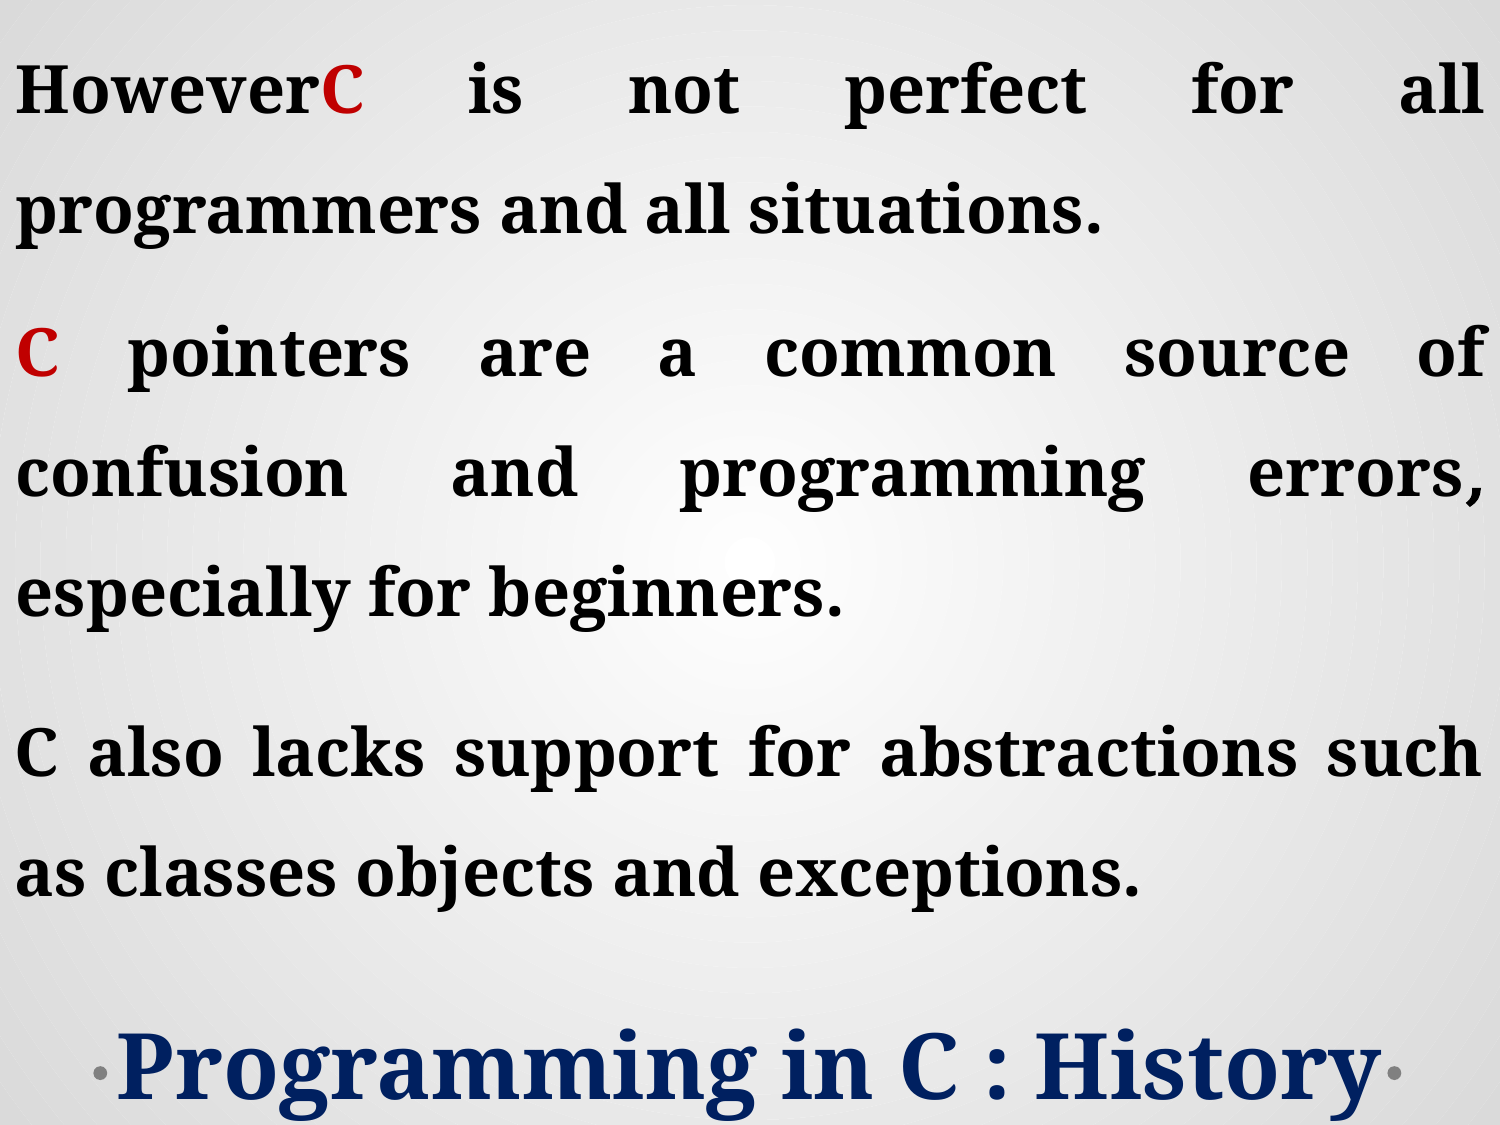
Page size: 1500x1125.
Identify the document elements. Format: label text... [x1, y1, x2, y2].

text_box Programming in C : History [0, 1012, 1500, 1125]
text_box C pointers are a common source of confusion and programming errors, especially for beginners. [1, 262, 1500, 638]
